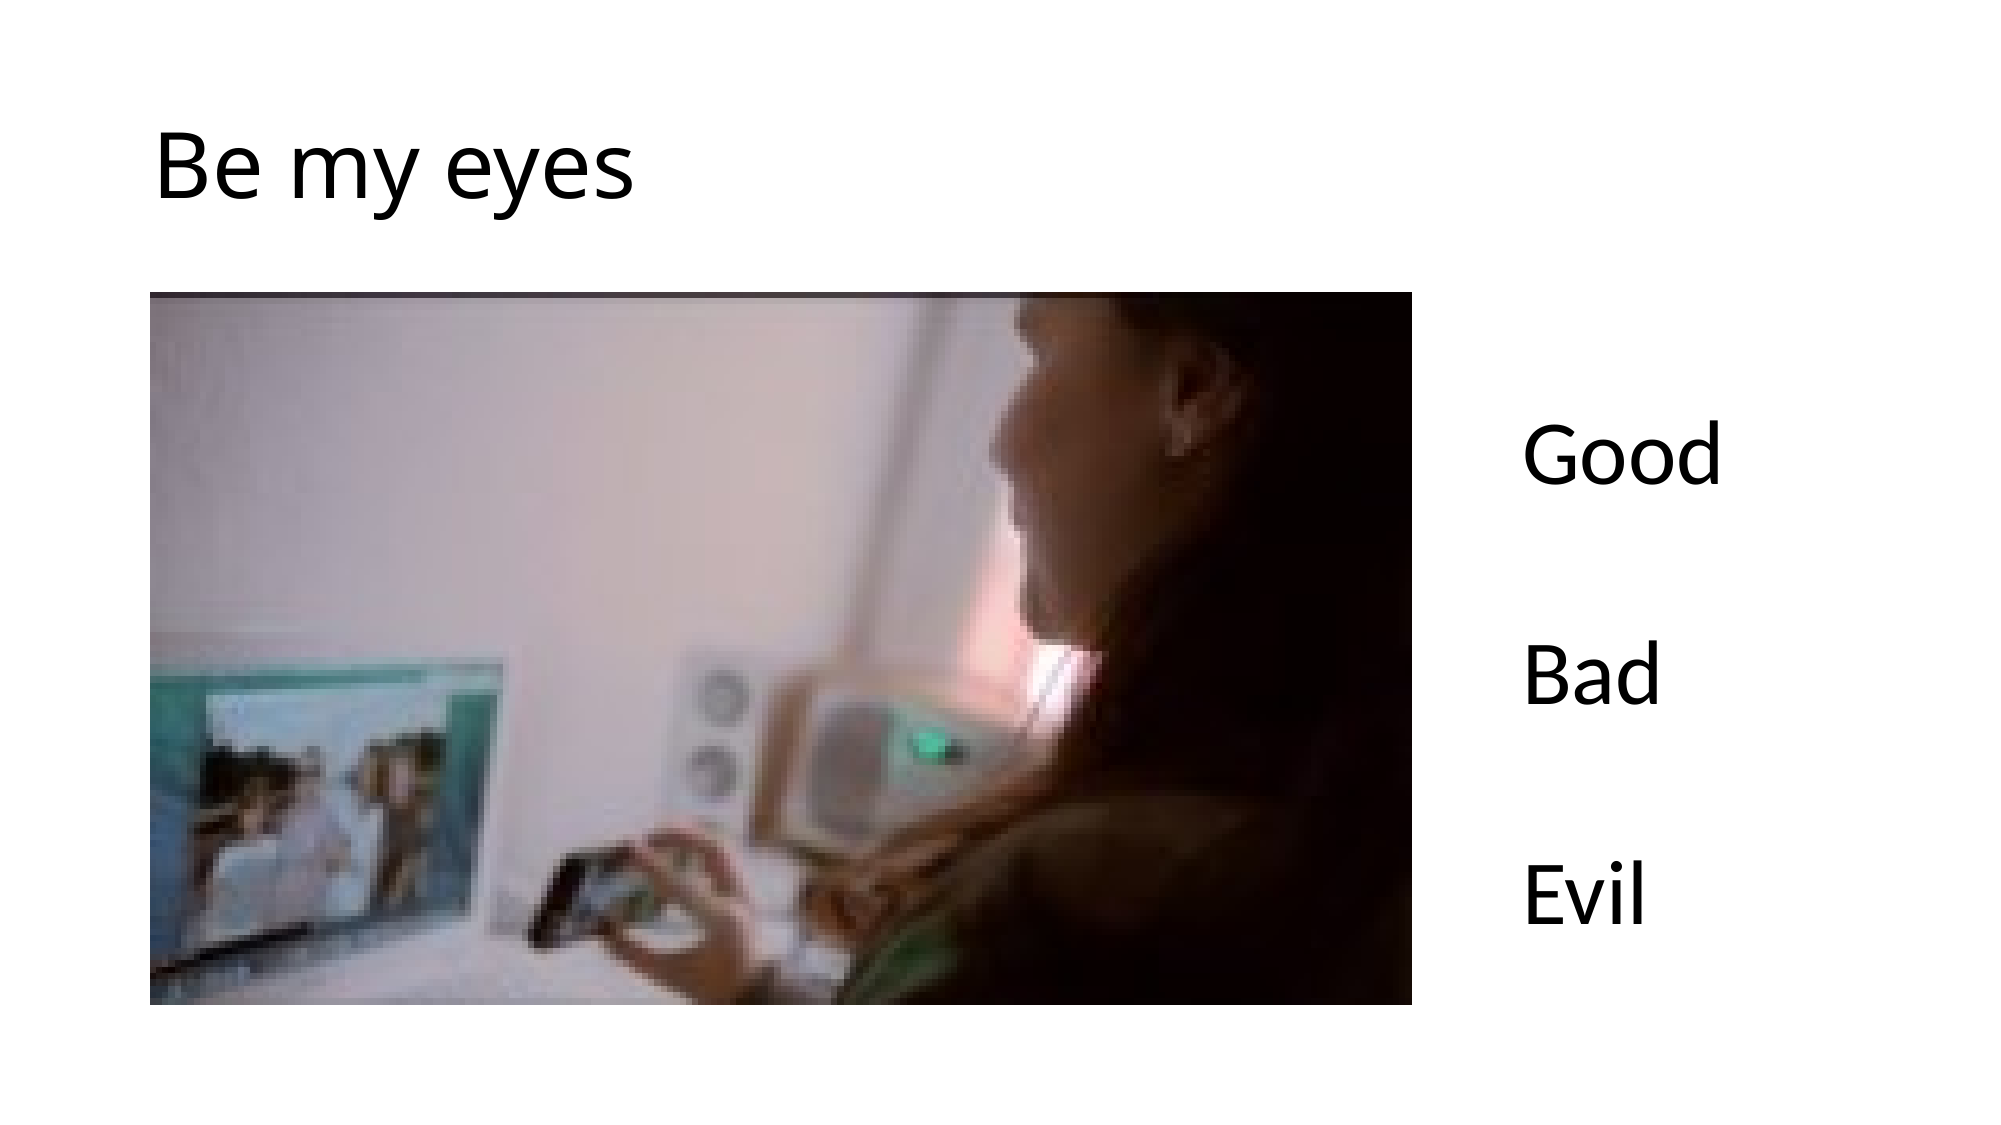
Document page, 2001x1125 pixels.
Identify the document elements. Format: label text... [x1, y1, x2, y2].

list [149, 291, 1413, 1006]
text_box Good Bad Evil [1507, 385, 1806, 951]
title Be my eyes [137, 59, 1863, 278]
